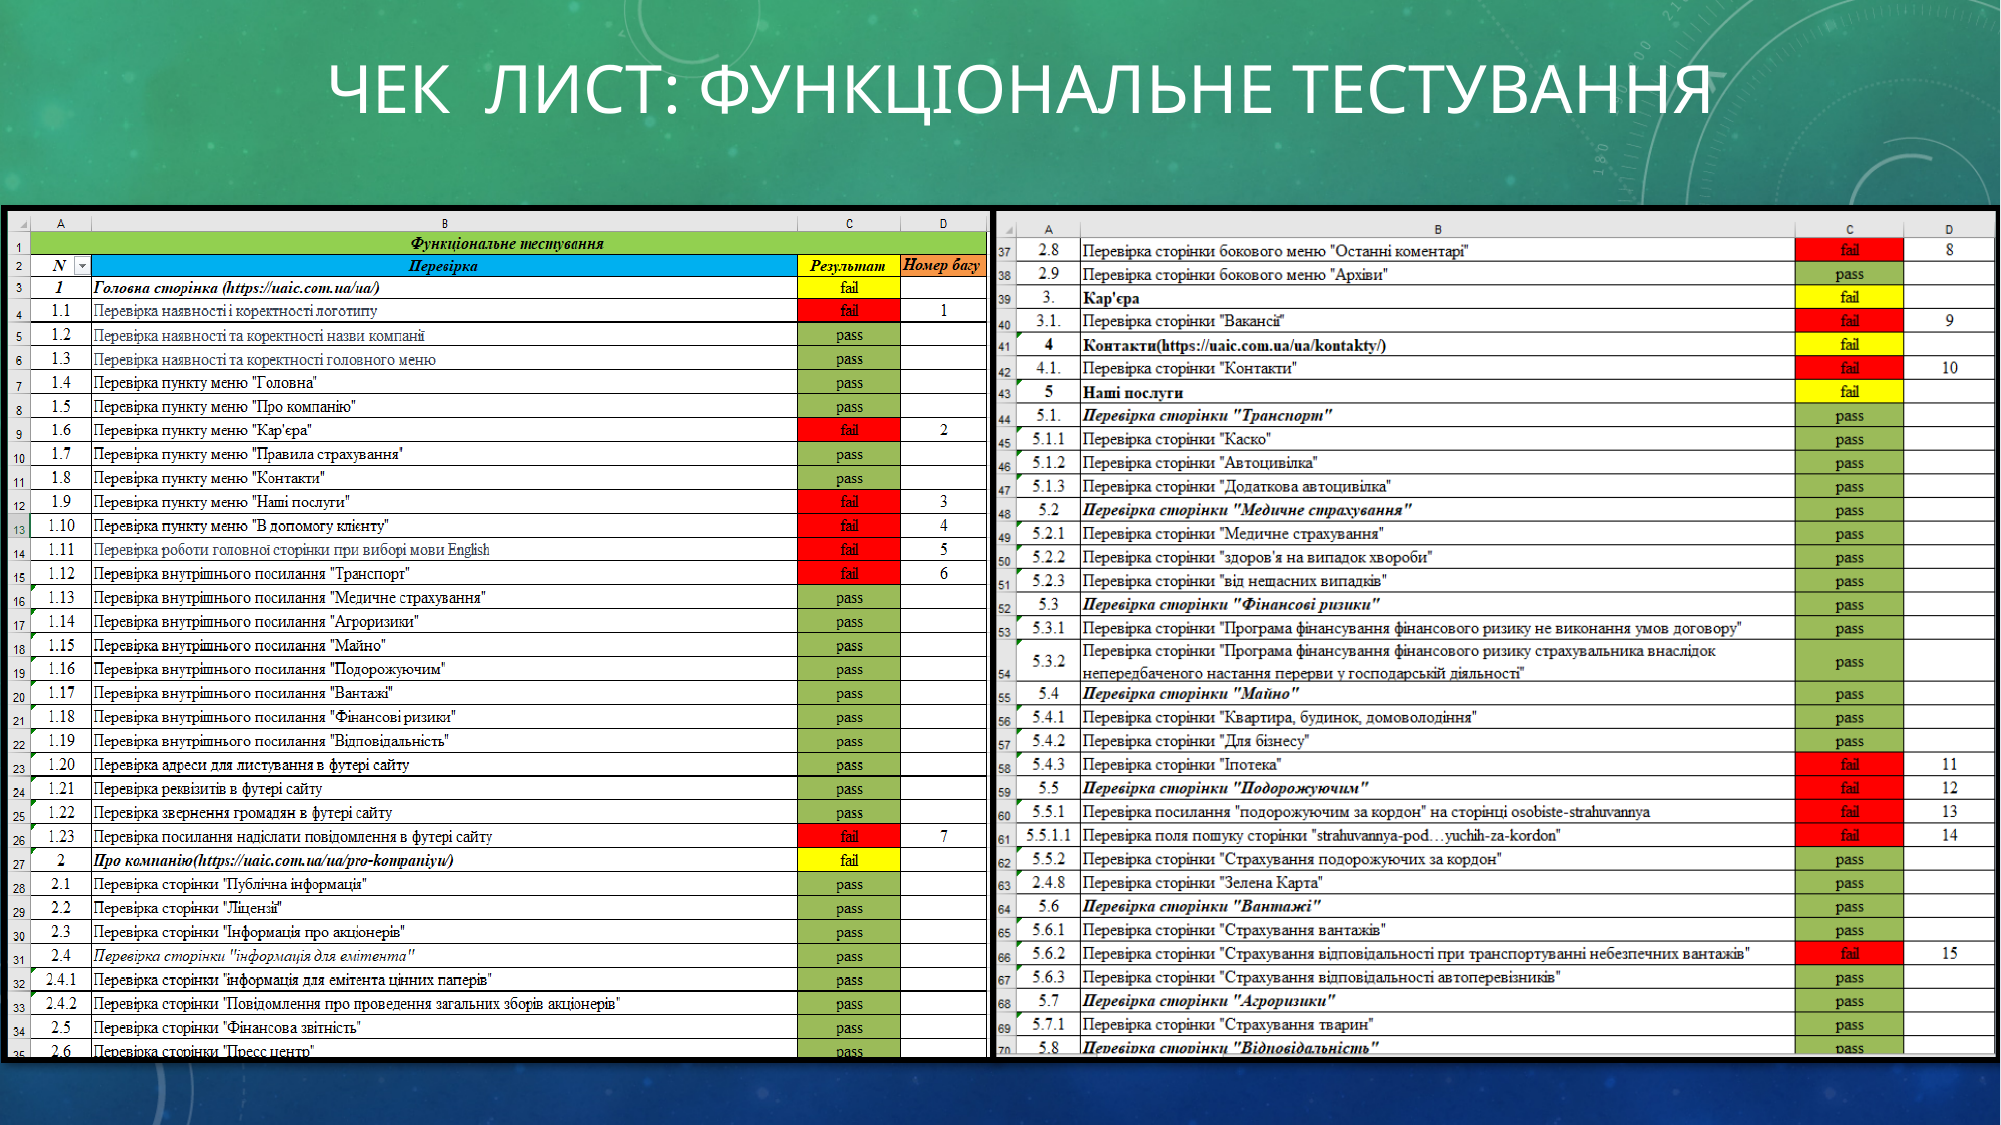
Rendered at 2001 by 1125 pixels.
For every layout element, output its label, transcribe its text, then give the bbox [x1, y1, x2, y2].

picture [0, 0, 2001, 1125]
title Чек лист: функціональне тестування [85, 0, 1958, 174]
